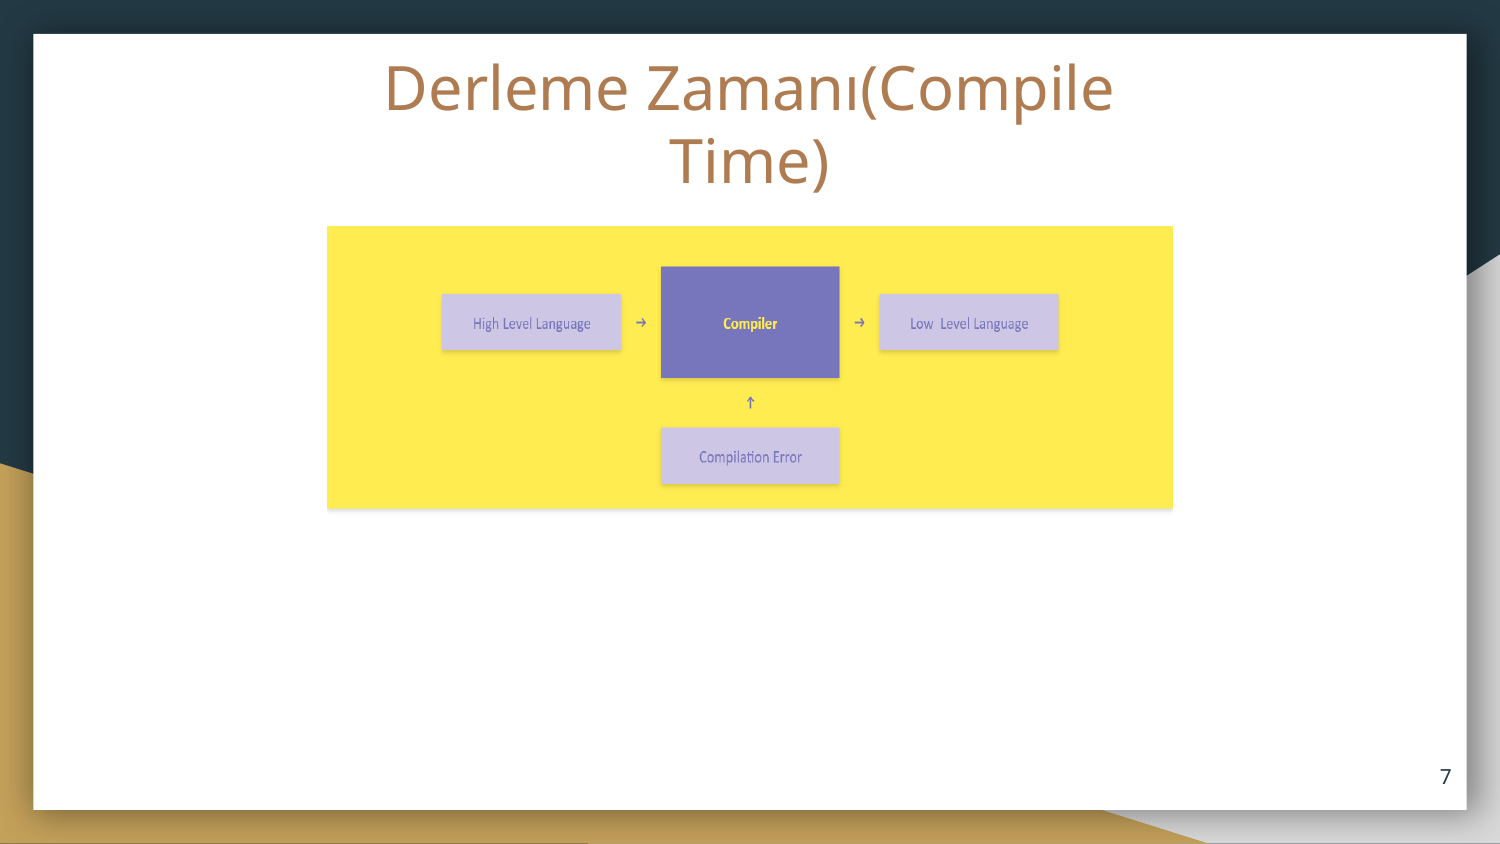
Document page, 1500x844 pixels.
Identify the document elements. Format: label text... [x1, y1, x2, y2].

slide_number 7 [1376, 745, 1467, 810]
picture [327, 226, 1173, 523]
title Derleme Zamanı(Compile Time) [327, 33, 1173, 212]
